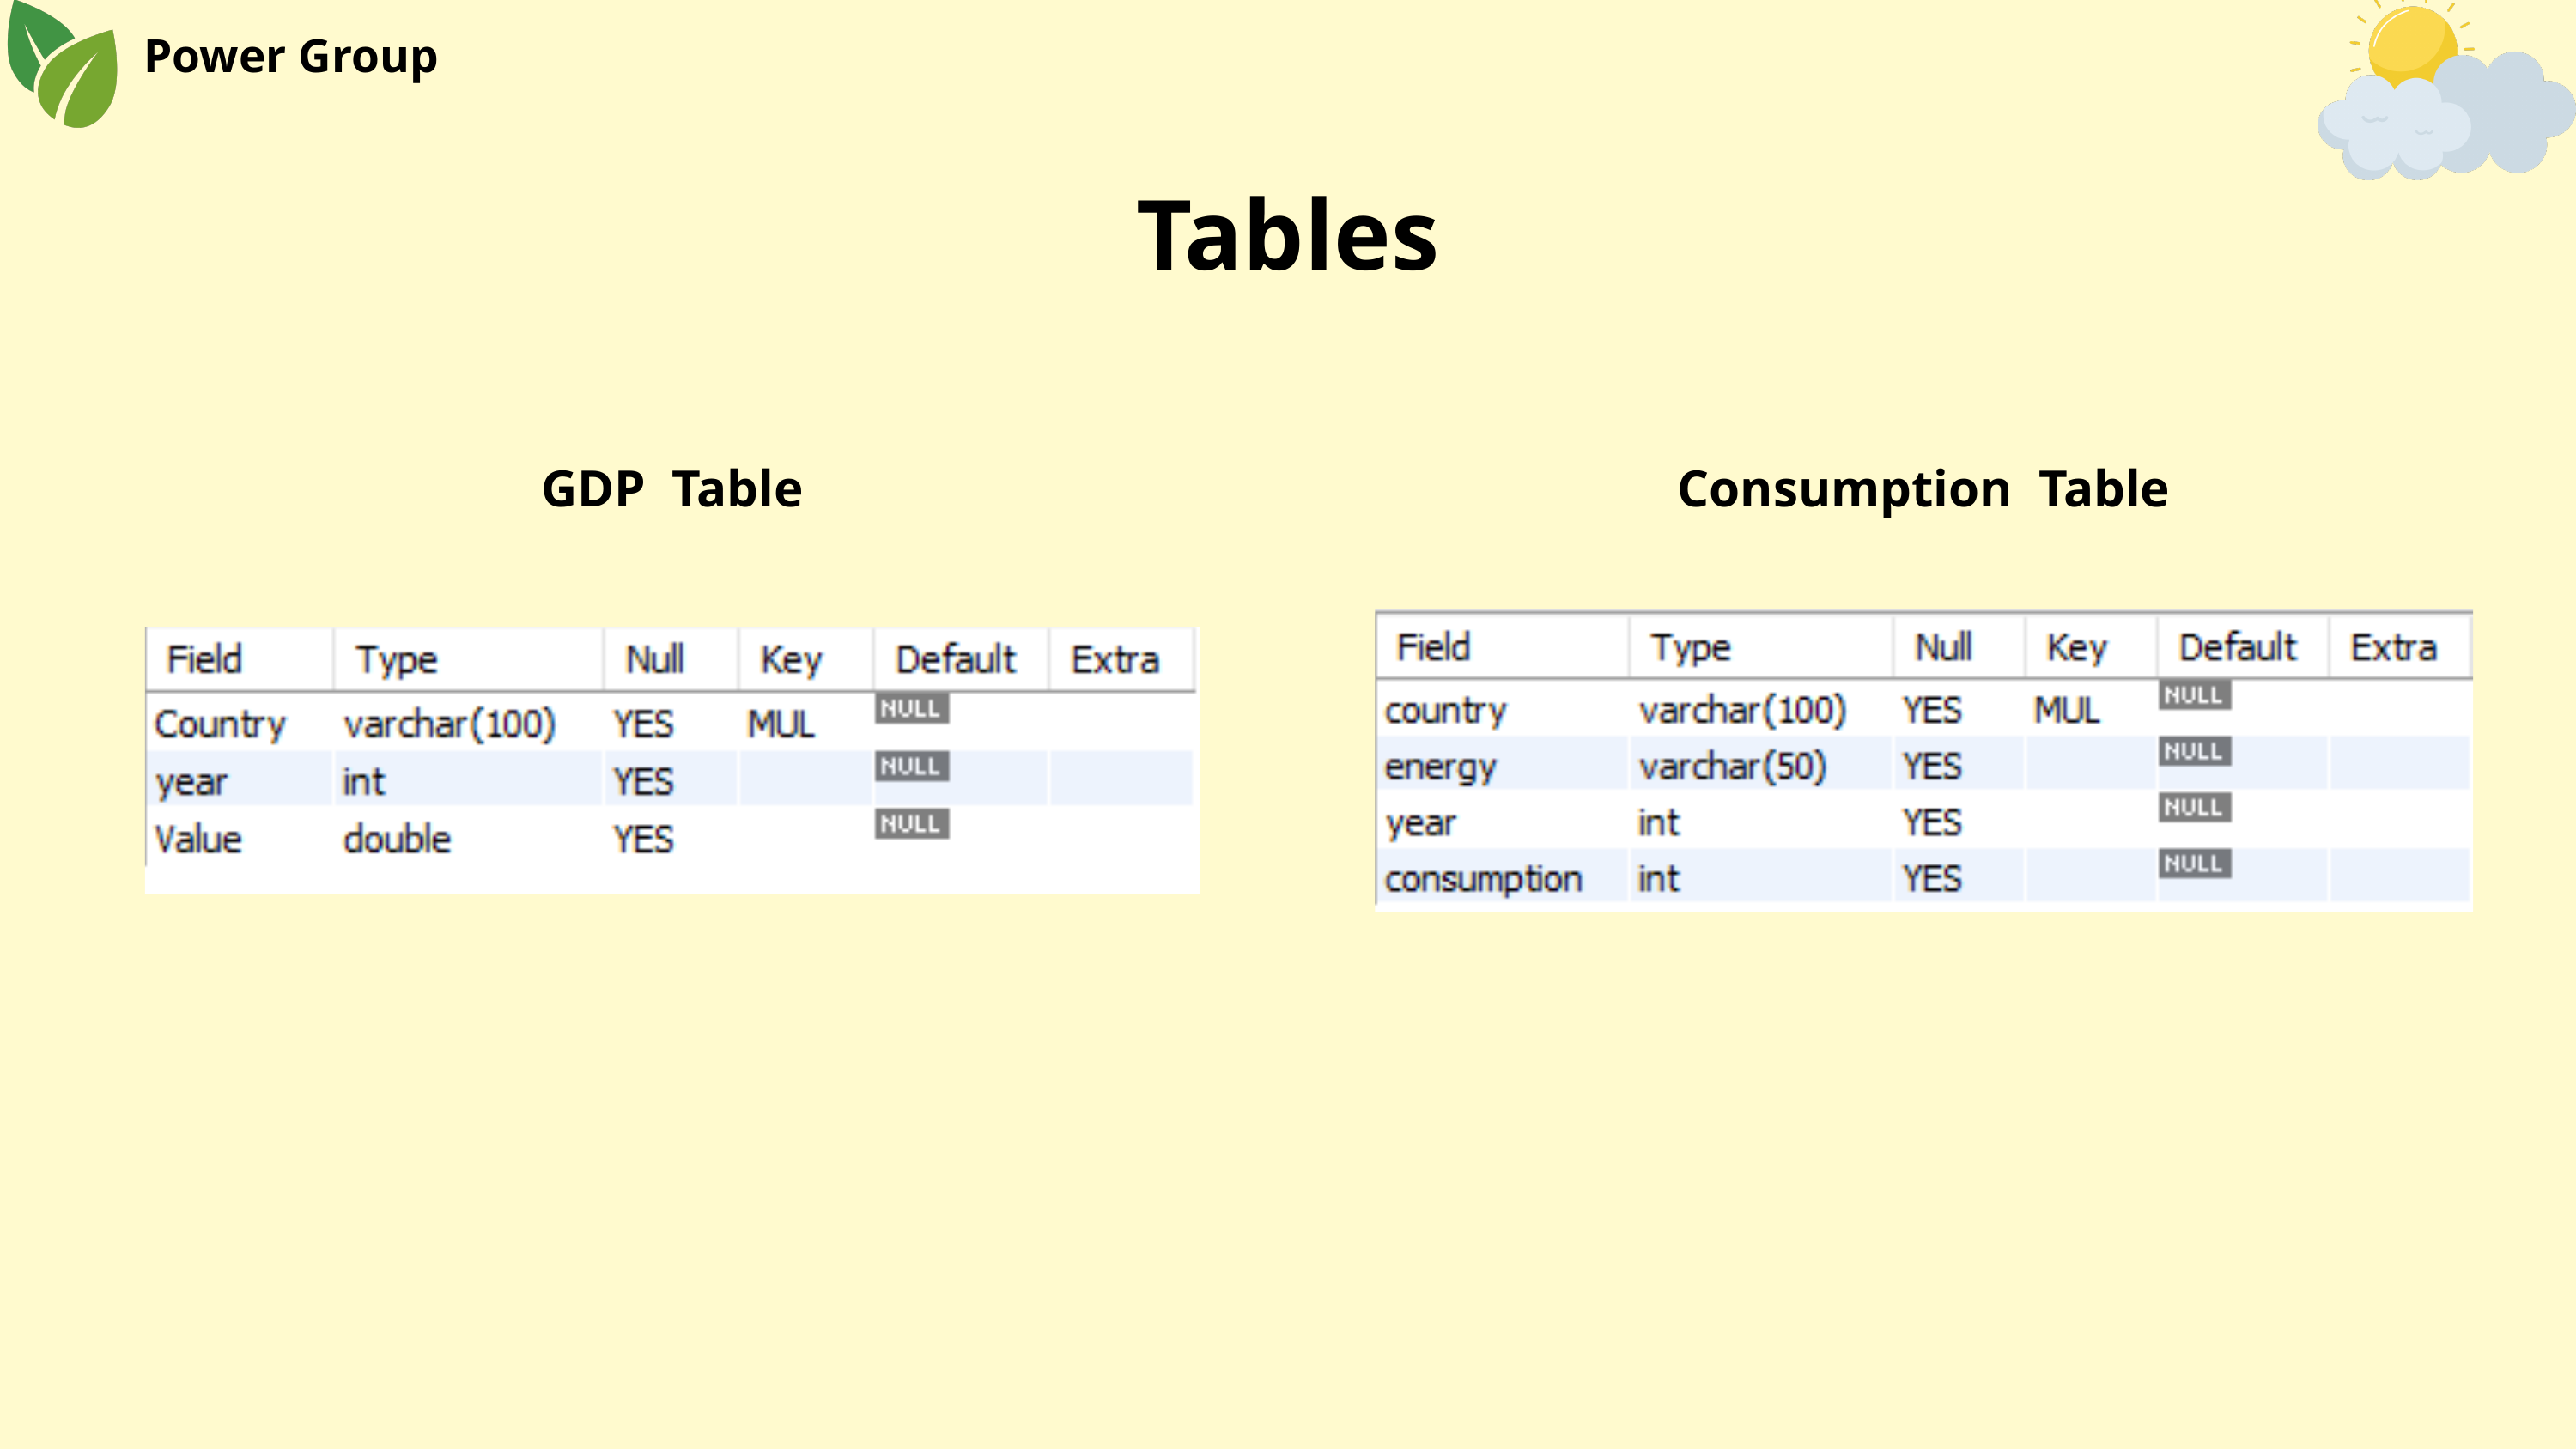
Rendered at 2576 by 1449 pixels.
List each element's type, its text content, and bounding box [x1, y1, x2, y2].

text_box GDP Table [165, 467, 1180, 518]
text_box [0, 0, 483, 132]
text_box [1375, 609, 2474, 912]
text_box [2317, 0, 2576, 180]
text_box [144, 627, 1200, 894]
text_box Tables [893, 191, 1682, 289]
text_box Consumption Table [1417, 467, 2432, 518]
